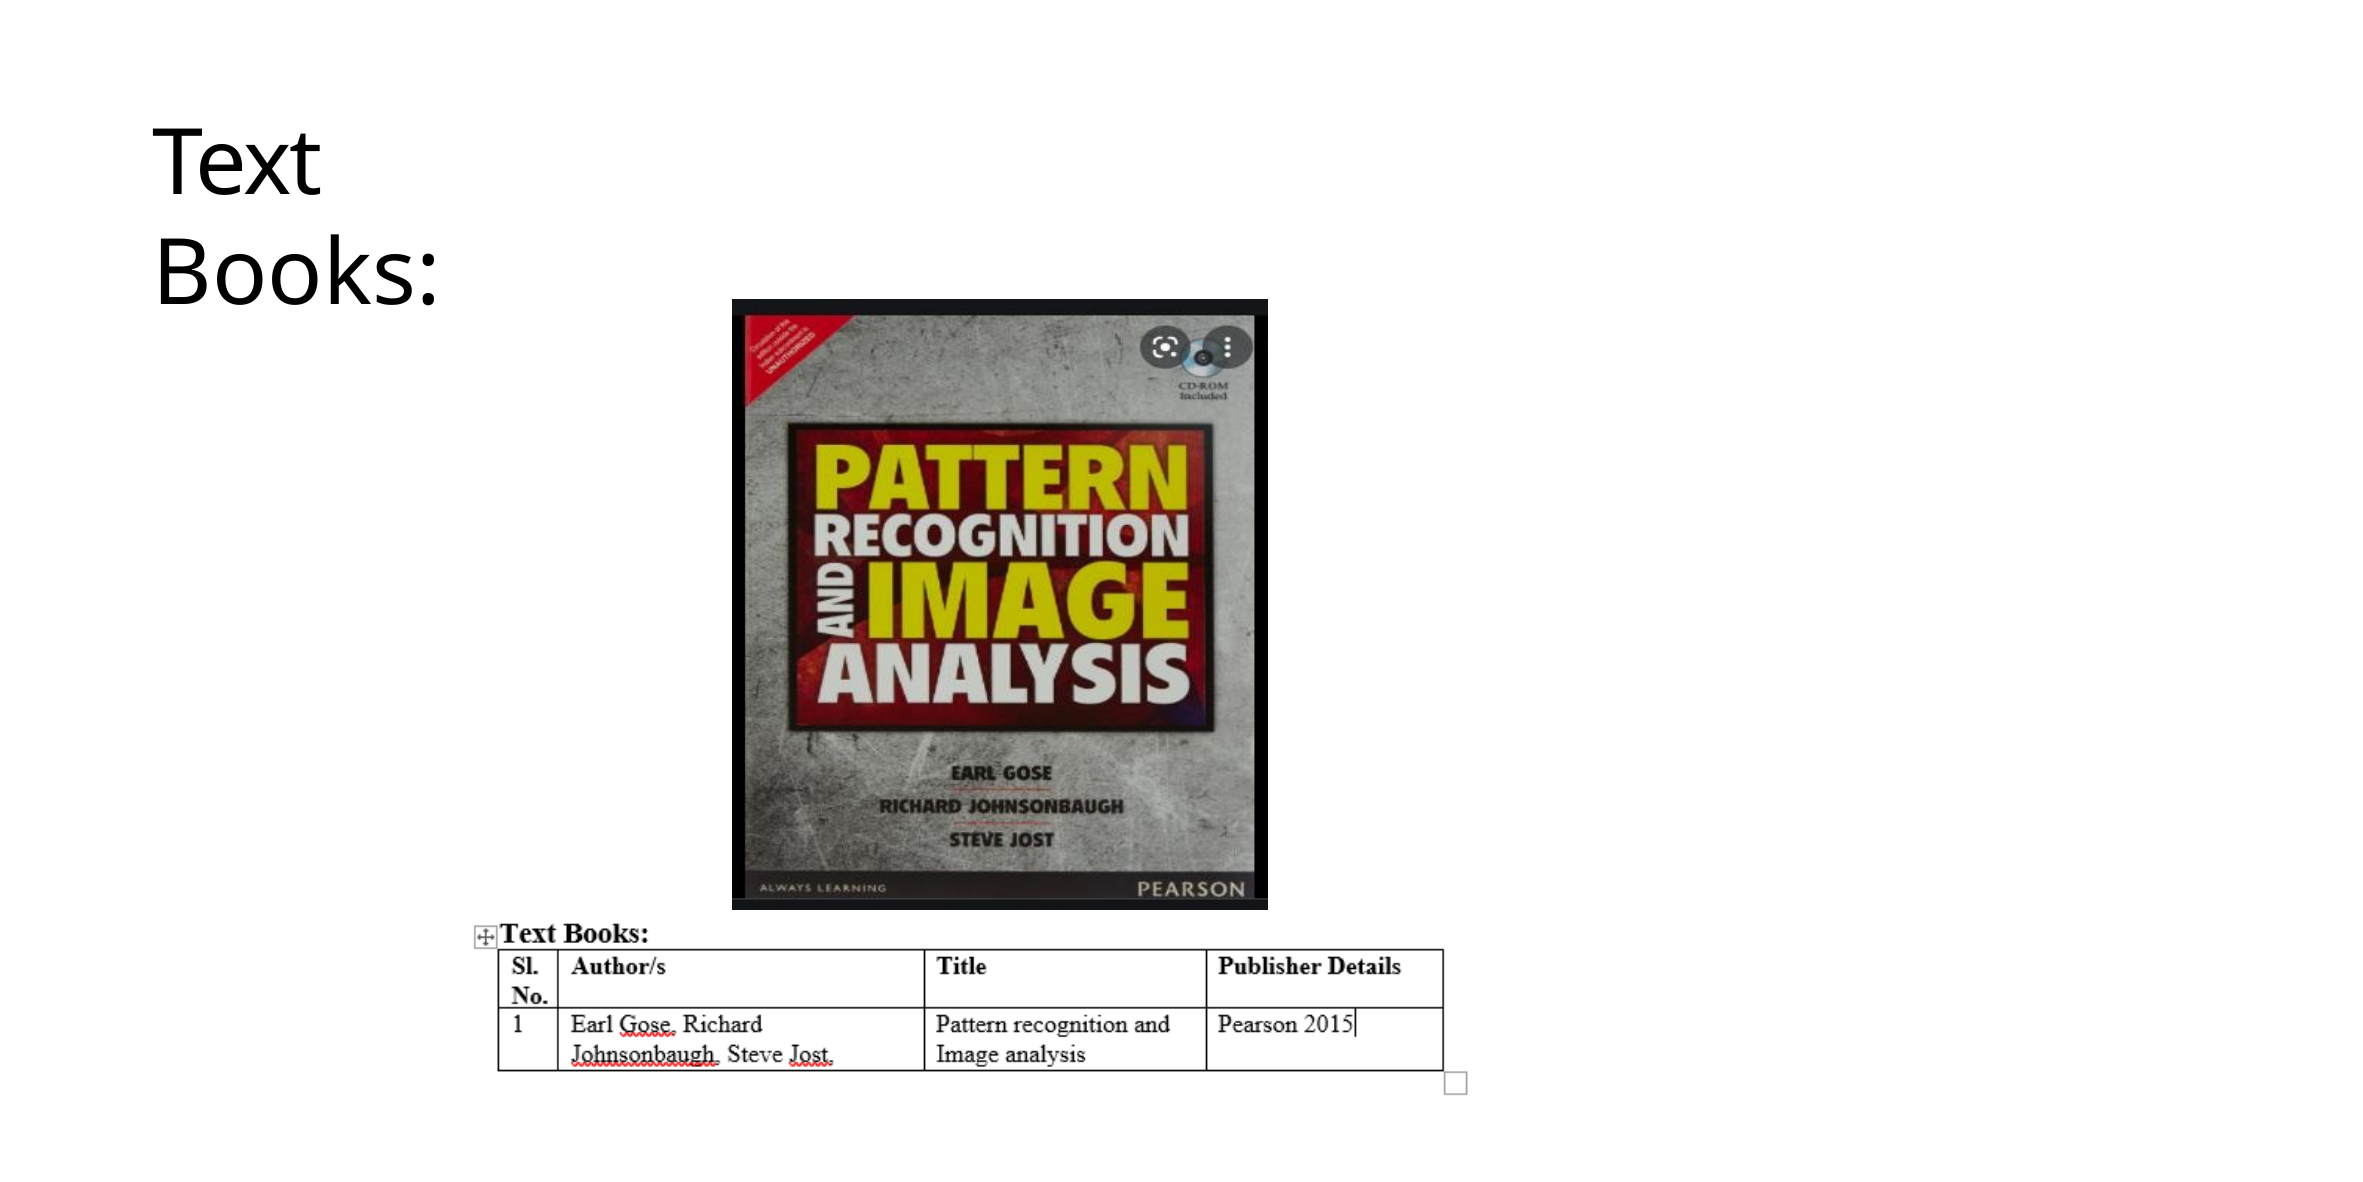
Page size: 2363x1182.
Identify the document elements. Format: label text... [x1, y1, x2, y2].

title Text Books: [150, 99, 572, 323]
picture [454, 299, 1510, 1126]
